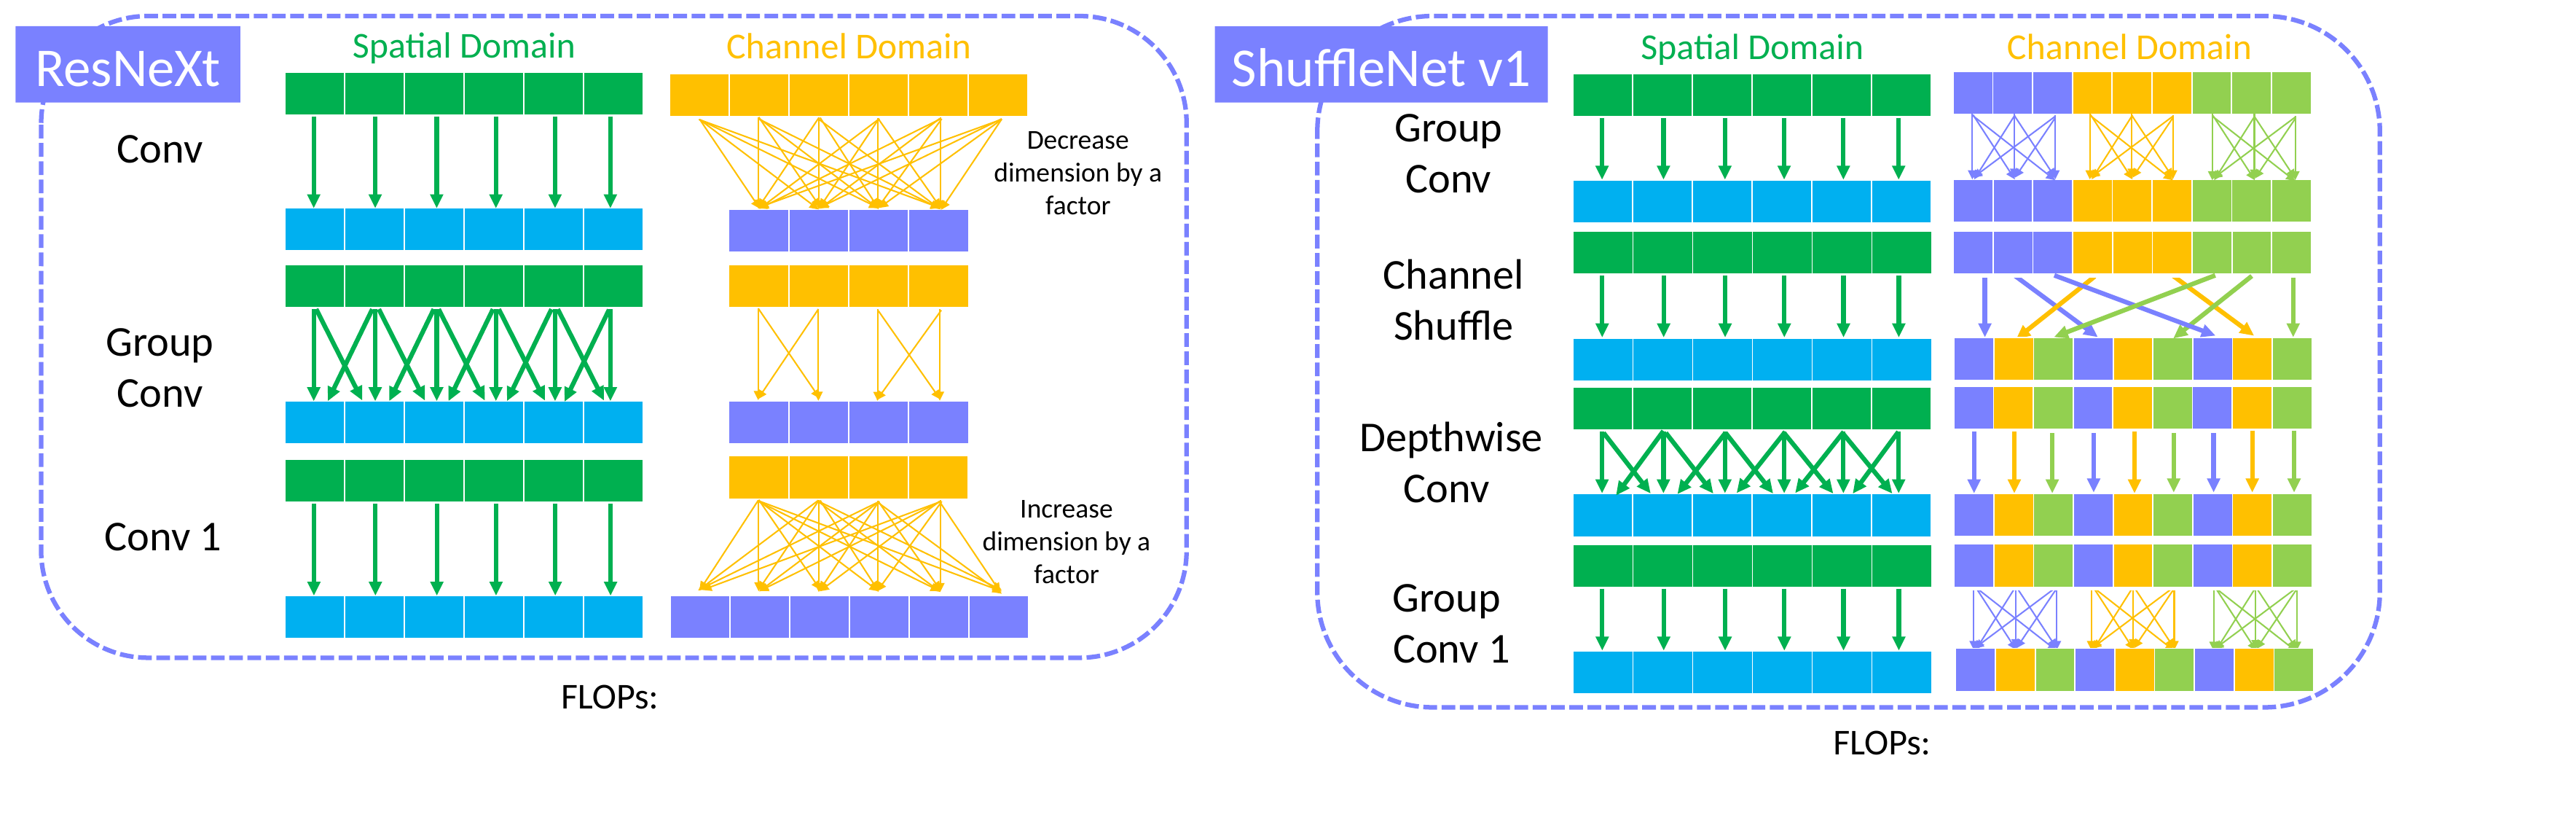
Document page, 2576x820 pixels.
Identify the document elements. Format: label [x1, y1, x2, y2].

table_header [2034, 544, 2073, 587]
table_header [1872, 232, 1931, 273]
table_header [2074, 544, 2113, 587]
table_header [2274, 649, 2313, 691]
table_header [2114, 494, 2152, 536]
table_header [2193, 72, 2231, 114]
table_header [2113, 232, 2152, 273]
table_header [1996, 651, 2035, 691]
table_header [1753, 232, 1812, 273]
table_header [1994, 387, 2033, 429]
table_header [1633, 232, 1692, 273]
table_header [1574, 339, 1633, 380]
table_header [1574, 232, 1633, 273]
table_header [1633, 339, 1692, 380]
table_header [2113, 72, 2151, 114]
table_header [2074, 494, 2113, 536]
table_header [2273, 387, 2312, 429]
table_header [1753, 339, 1812, 380]
table_header [2272, 180, 2311, 222]
table_header [1954, 180, 1992, 222]
table_header [2233, 387, 2271, 429]
table_header [1956, 649, 1995, 691]
table_header [1994, 181, 2032, 222]
table_header [1993, 72, 2032, 114]
table_header [2073, 72, 2111, 114]
table_header [1995, 338, 2033, 380]
table_header [2114, 338, 2152, 380]
table_header [1955, 387, 1993, 429]
table_header [2034, 339, 2073, 380]
table_header [2153, 494, 2192, 536]
table_header [1813, 232, 1872, 273]
table_header [2193, 180, 2231, 222]
table_header [2073, 180, 2112, 222]
table_header [2272, 232, 2311, 273]
table_header [2153, 544, 2192, 587]
table_header [1955, 544, 1993, 587]
text_box [15, 15, 1187, 659]
table_header [1994, 232, 2033, 273]
table_header [2113, 387, 2152, 429]
table_header [2113, 181, 2151, 222]
table_header [1813, 339, 1872, 380]
table_header [2034, 494, 2073, 536]
table_header [2235, 652, 2274, 691]
table_header [2194, 339, 2232, 380]
table_header [2036, 649, 2074, 691]
table_header [2033, 180, 2072, 222]
table_header [2193, 232, 2231, 271]
table_header [2193, 387, 2231, 429]
table_header [2153, 72, 2191, 114]
table_header [2153, 232, 2191, 273]
table_header [1954, 232, 1992, 273]
table_header [2233, 232, 2271, 273]
table_header [2232, 181, 2271, 222]
table_header [2194, 494, 2232, 536]
table_header [1872, 339, 1931, 380]
table_header [2076, 649, 2114, 691]
table_header [1995, 544, 2033, 585]
table_header [2272, 72, 2311, 114]
table_header [1693, 232, 1752, 273]
table_header [2034, 387, 2073, 429]
table_header [2155, 649, 2194, 691]
table_header [1693, 339, 1752, 380]
table_header [2153, 387, 2192, 429]
table_header [1955, 494, 1993, 536]
table_header [2033, 72, 2072, 114]
table_header [2153, 180, 2191, 222]
table_header [1995, 494, 2033, 536]
table_header [2116, 651, 2154, 691]
table_header [2233, 338, 2271, 380]
table_header [2073, 232, 2112, 273]
table_header [2233, 544, 2271, 586]
table_header [2273, 338, 2312, 380]
table_header [2114, 544, 2152, 585]
table_header [2074, 338, 2113, 380]
table_header [1955, 338, 1993, 380]
table_header [2194, 544, 2232, 587]
text_box [1214, 15, 2381, 708]
table_header [2232, 72, 2271, 114]
table_header [2195, 649, 2234, 691]
table_header [2273, 494, 2312, 536]
table_header [2153, 338, 2192, 380]
table_header [2033, 232, 2072, 273]
table_header [1954, 72, 1992, 114]
table_header [2273, 544, 2312, 587]
table_header [2074, 387, 2112, 429]
table_header [2233, 494, 2271, 536]
